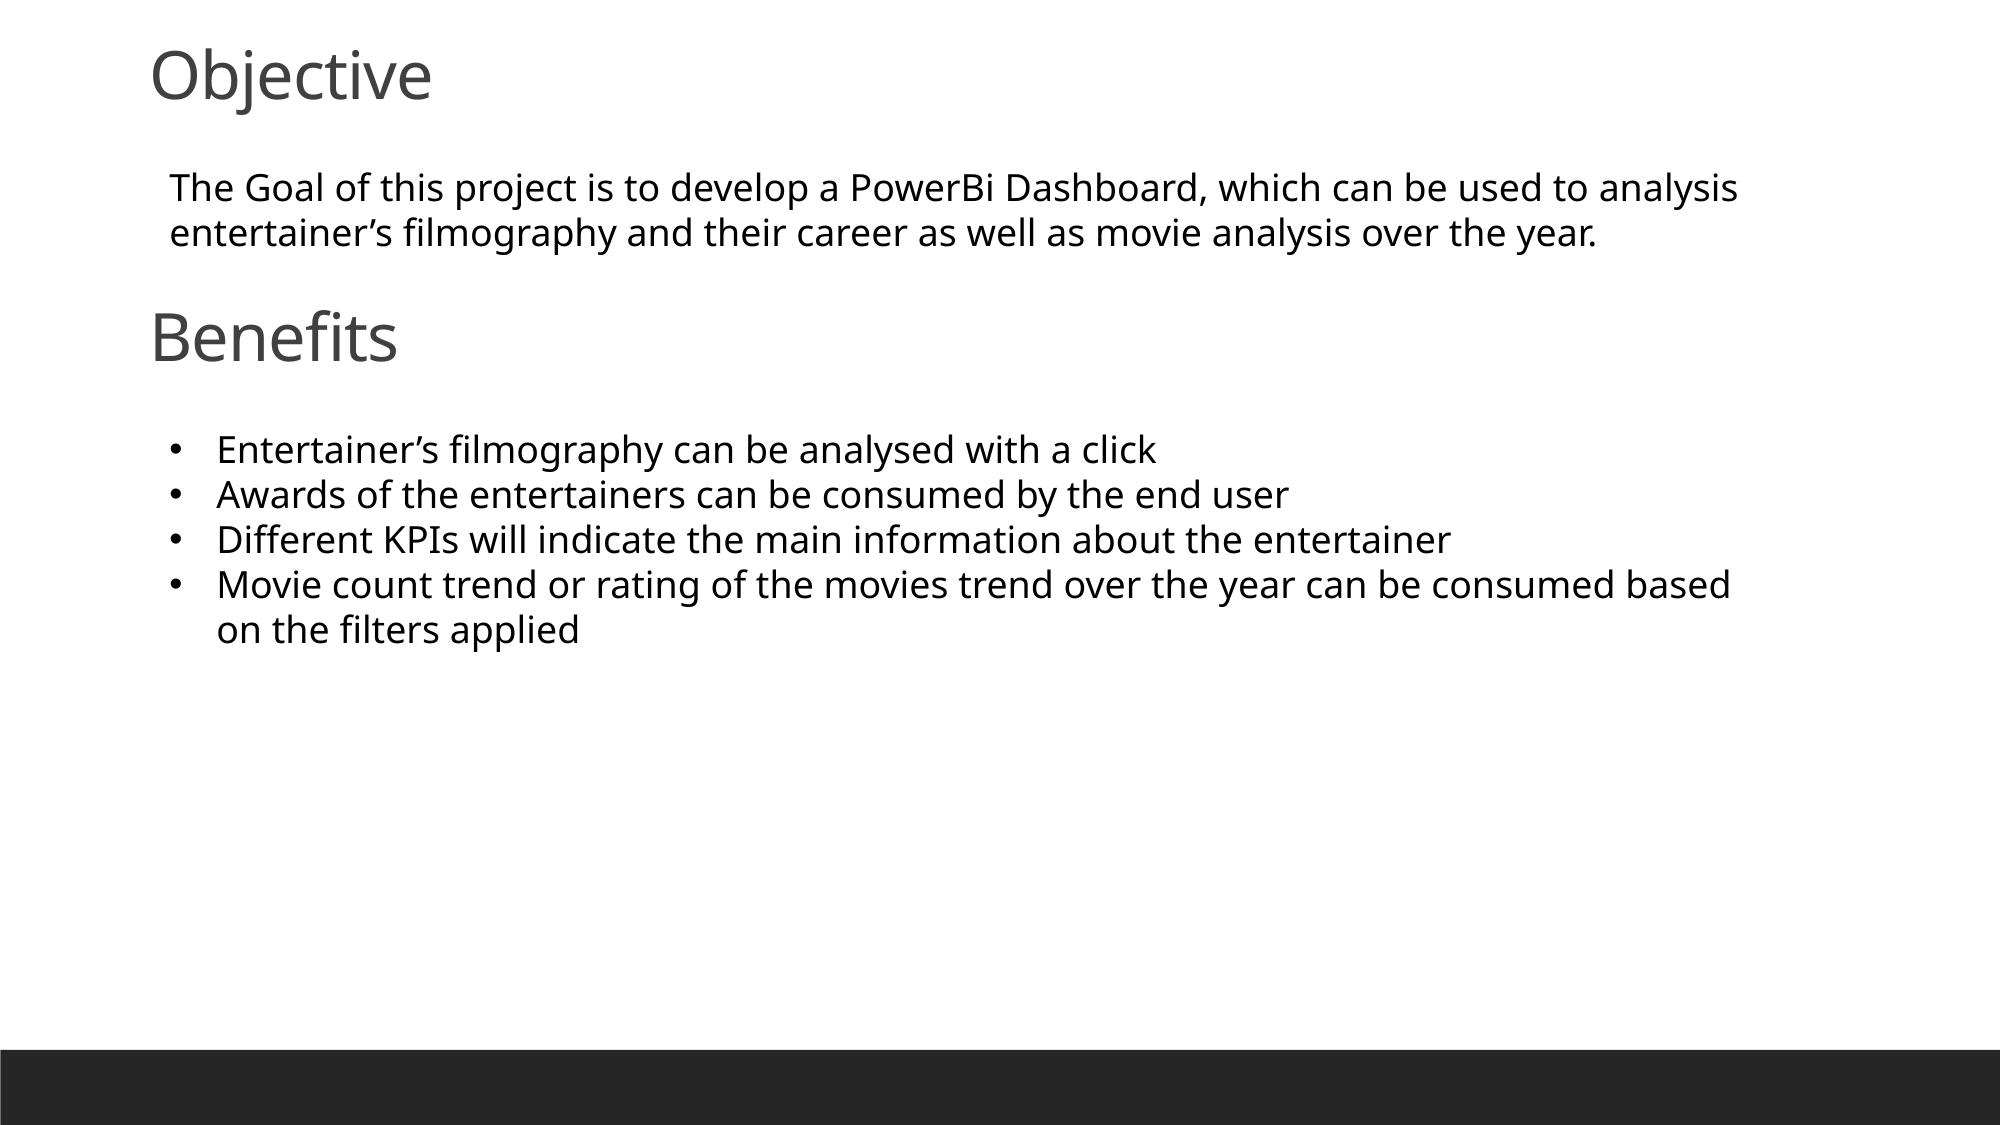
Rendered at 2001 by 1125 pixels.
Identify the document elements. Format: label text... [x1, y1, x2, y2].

title Objective [134, 34, 1785, 122]
text_box Entertainer’s filmography can be analysed with a click Awards of the entertainers can be consumed by the end user Different KPIs will indicate the main information about the entertainer Movie count trend or rating of the movies trend over the year can be consumed based on the filters applied [154, 418, 1764, 658]
text_box The Goal of this project is to develop a PowerBi Dashboard, which can be used to analysis entertainer’s filmography and their career as well as movie analysis over the year. [154, 156, 1764, 261]
text_box Benefits [134, 296, 1785, 384]
